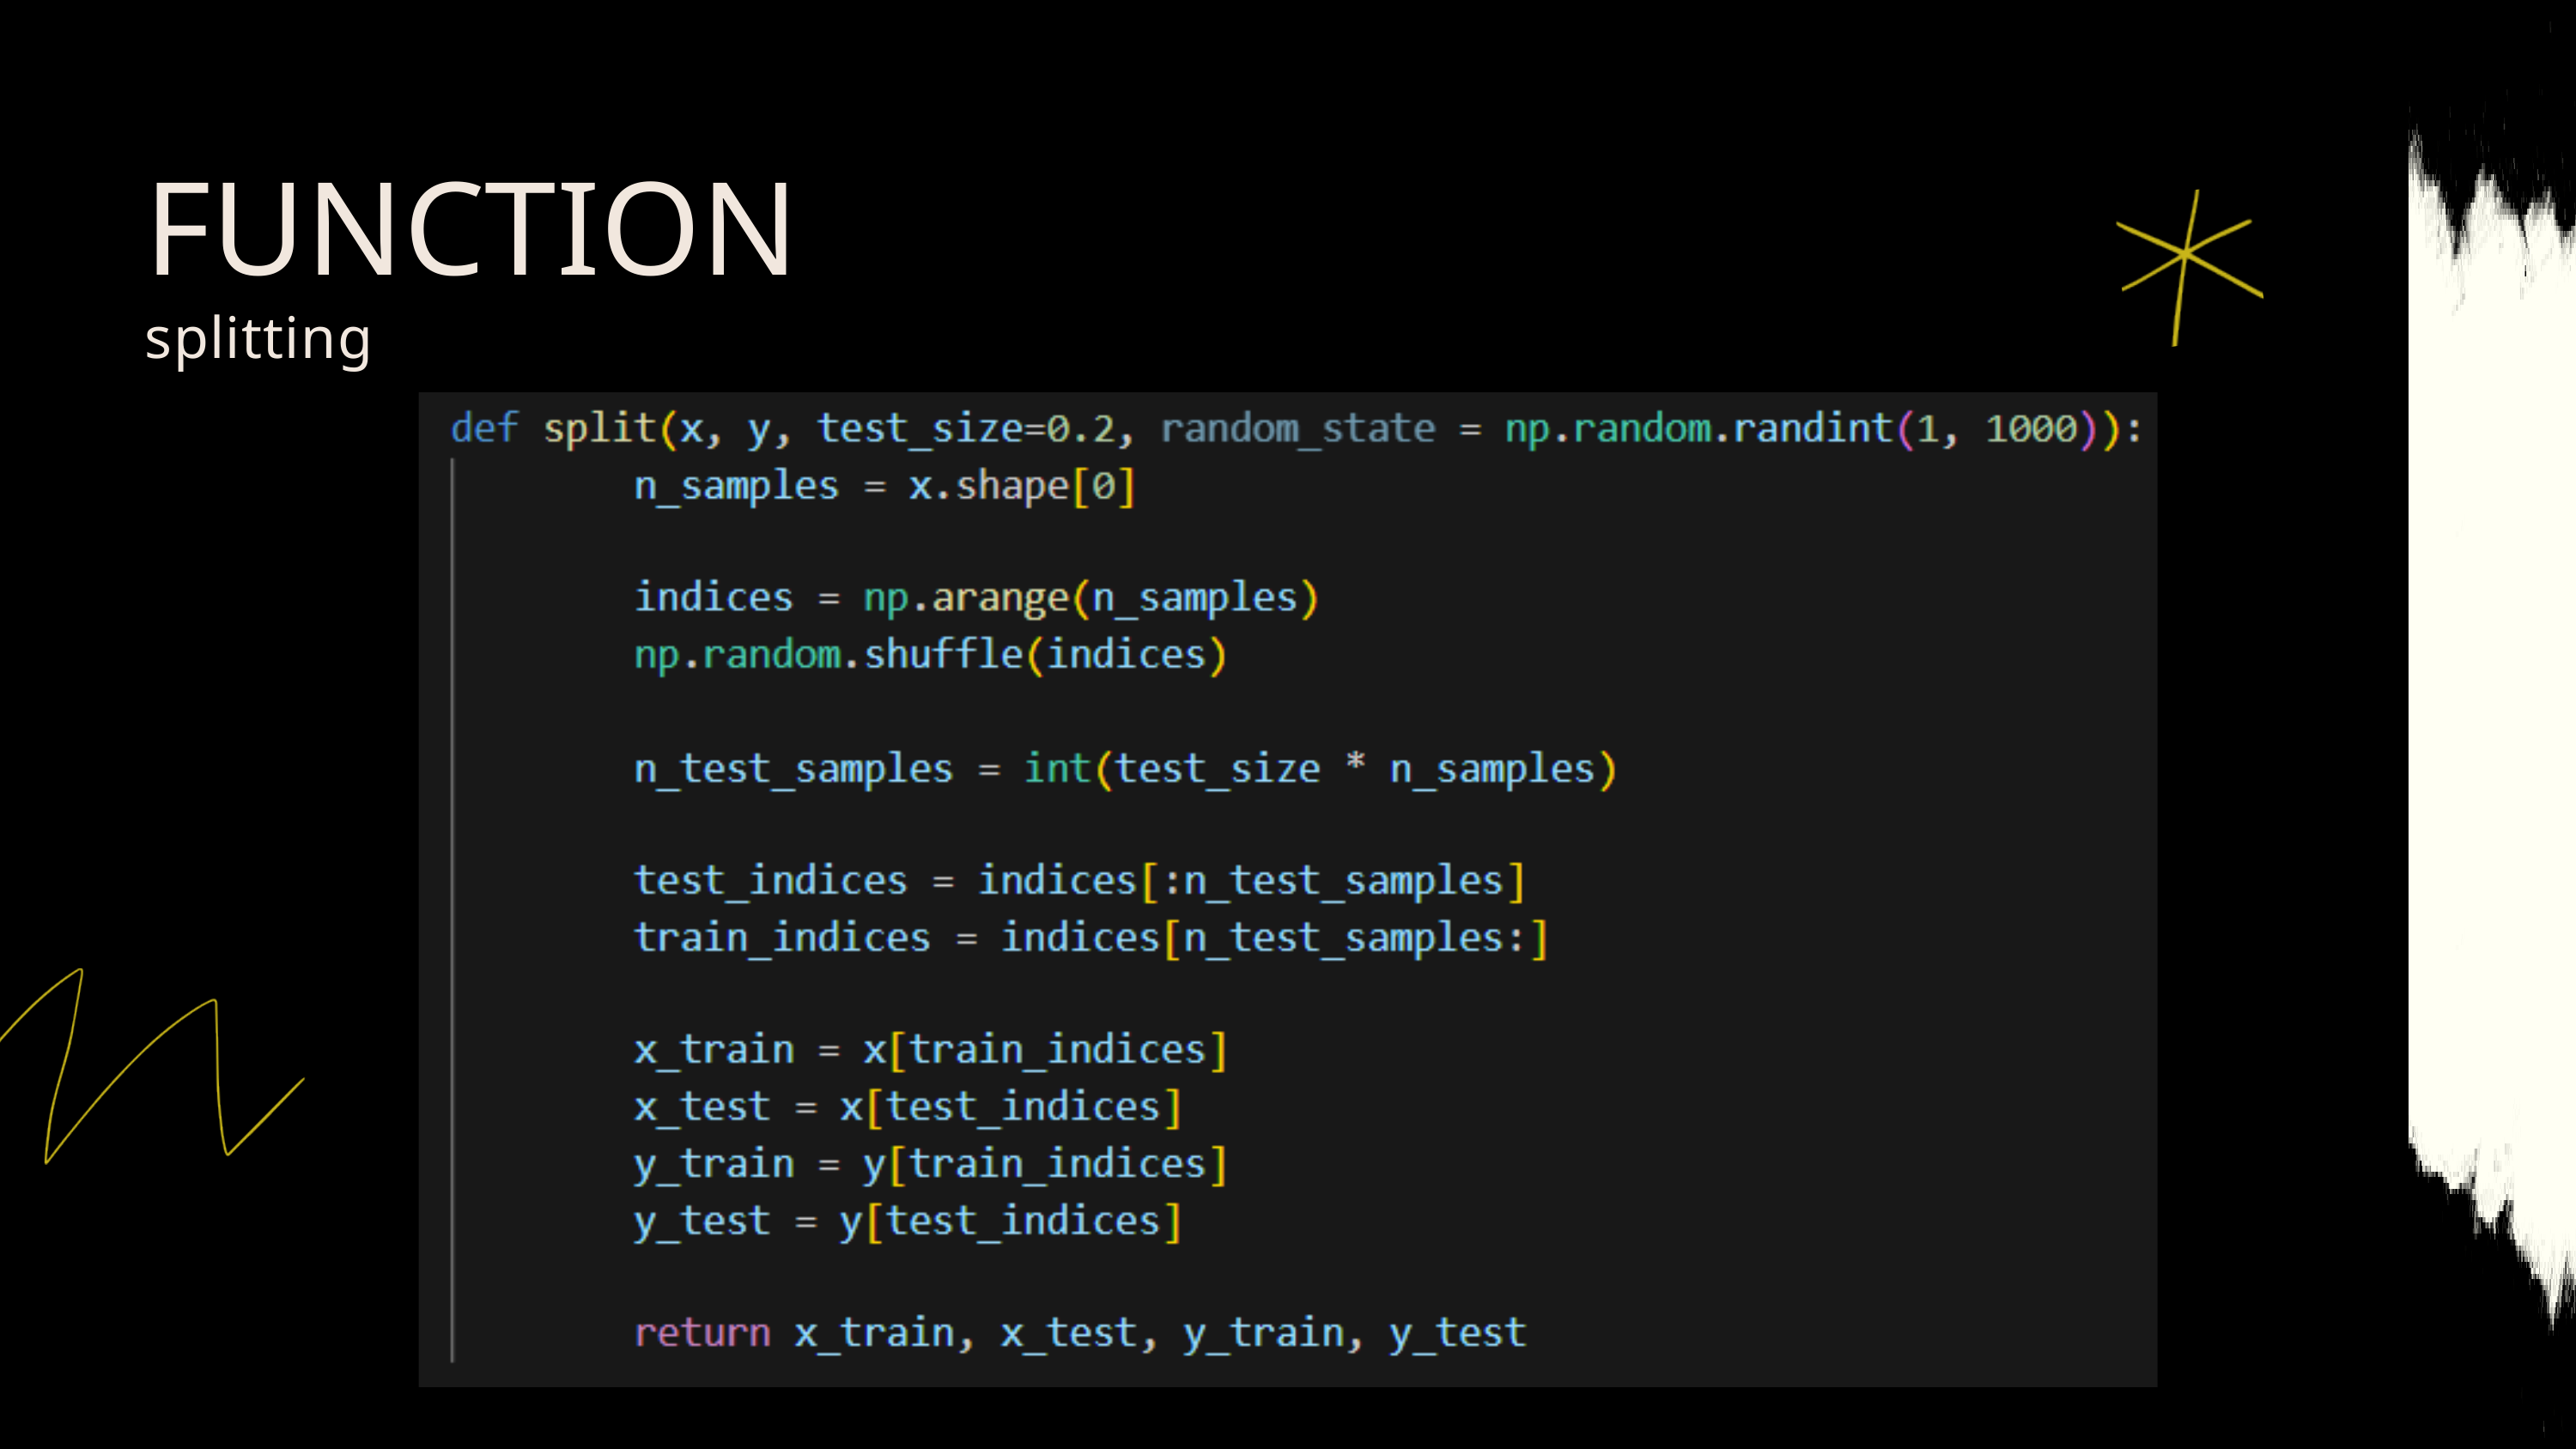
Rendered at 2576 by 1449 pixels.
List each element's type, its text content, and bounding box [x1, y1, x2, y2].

text_box [2109, 182, 2269, 353]
text_box [2409, 0, 2576, 1449]
text_box splitting [144, 301, 597, 370]
text_box FUNCTION [144, 146, 925, 301]
text_box [418, 392, 2158, 1387]
text_box [0, 968, 306, 1166]
